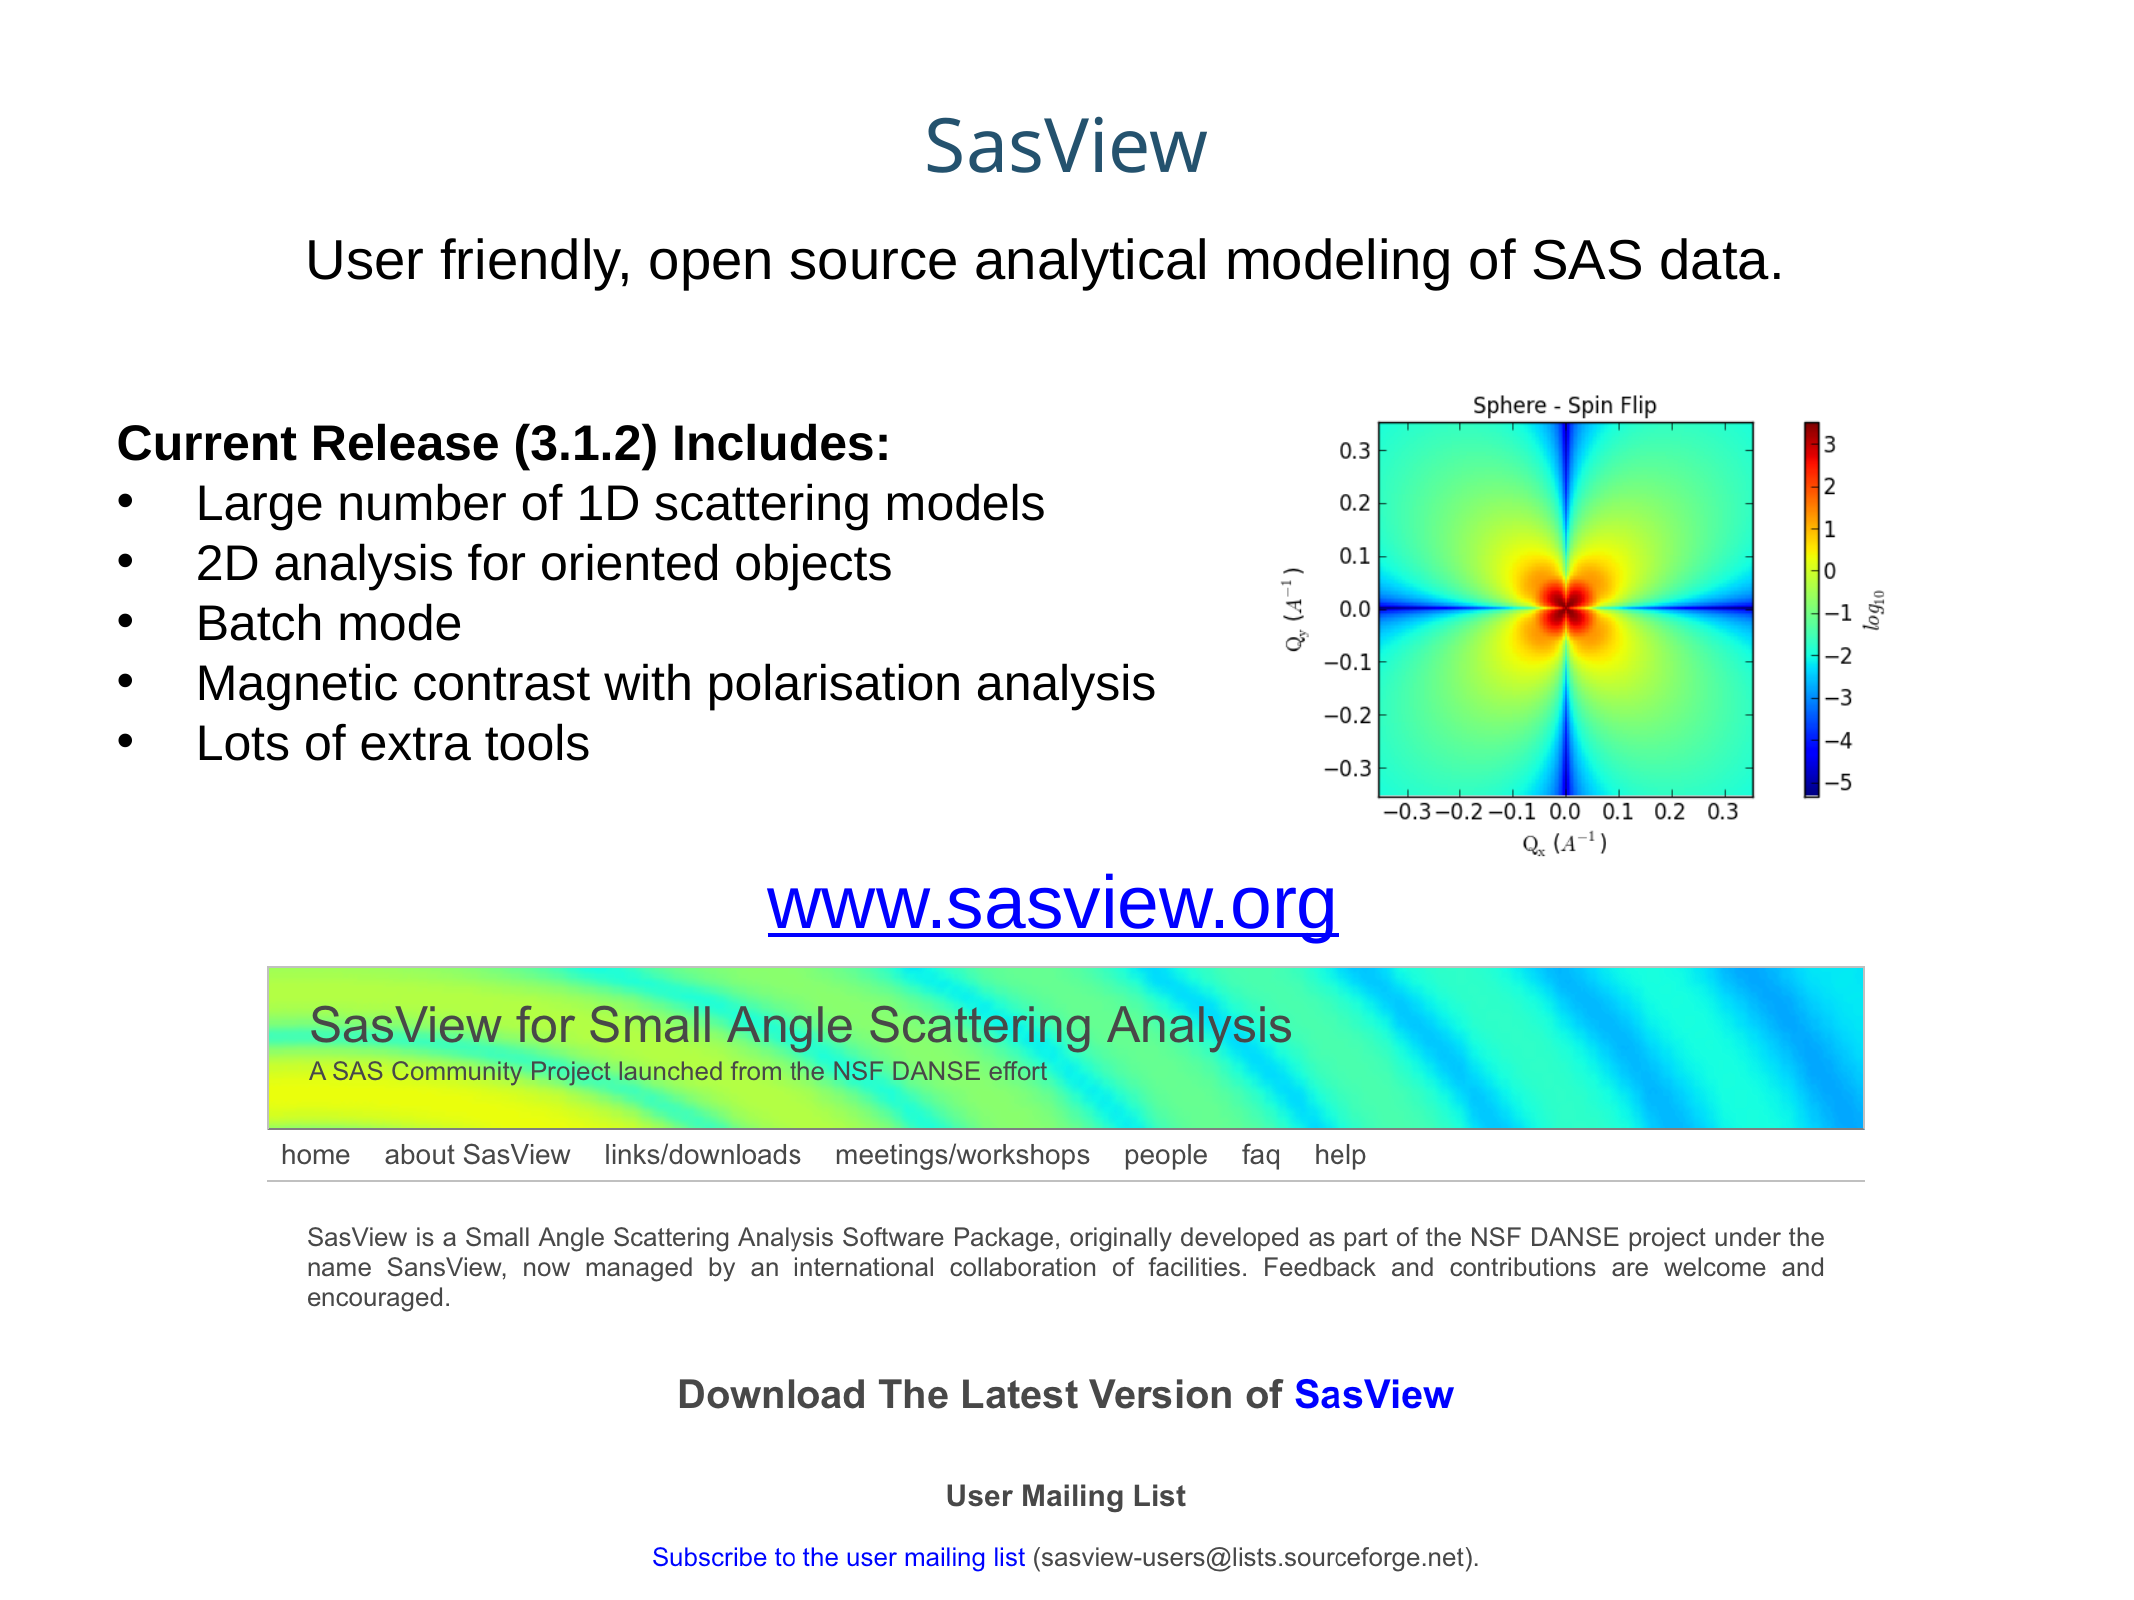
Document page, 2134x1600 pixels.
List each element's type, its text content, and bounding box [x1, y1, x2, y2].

text_box Current Release (3.1.2) Includes: Large number of 1D scattering models 2D analysis for oriented objects Batch mode Magnetic contrast with polarisation analysis Lots of extra tools [108, 402, 1209, 779]
text_box User friendly, open source analytical modeling of SAS data. [65, 215, 2041, 299]
picture [252, 954, 1881, 1600]
text_box www.sasview.org [759, 845, 1348, 947]
title SasView [299, 97, 1834, 188]
picture [1213, 369, 1917, 903]
